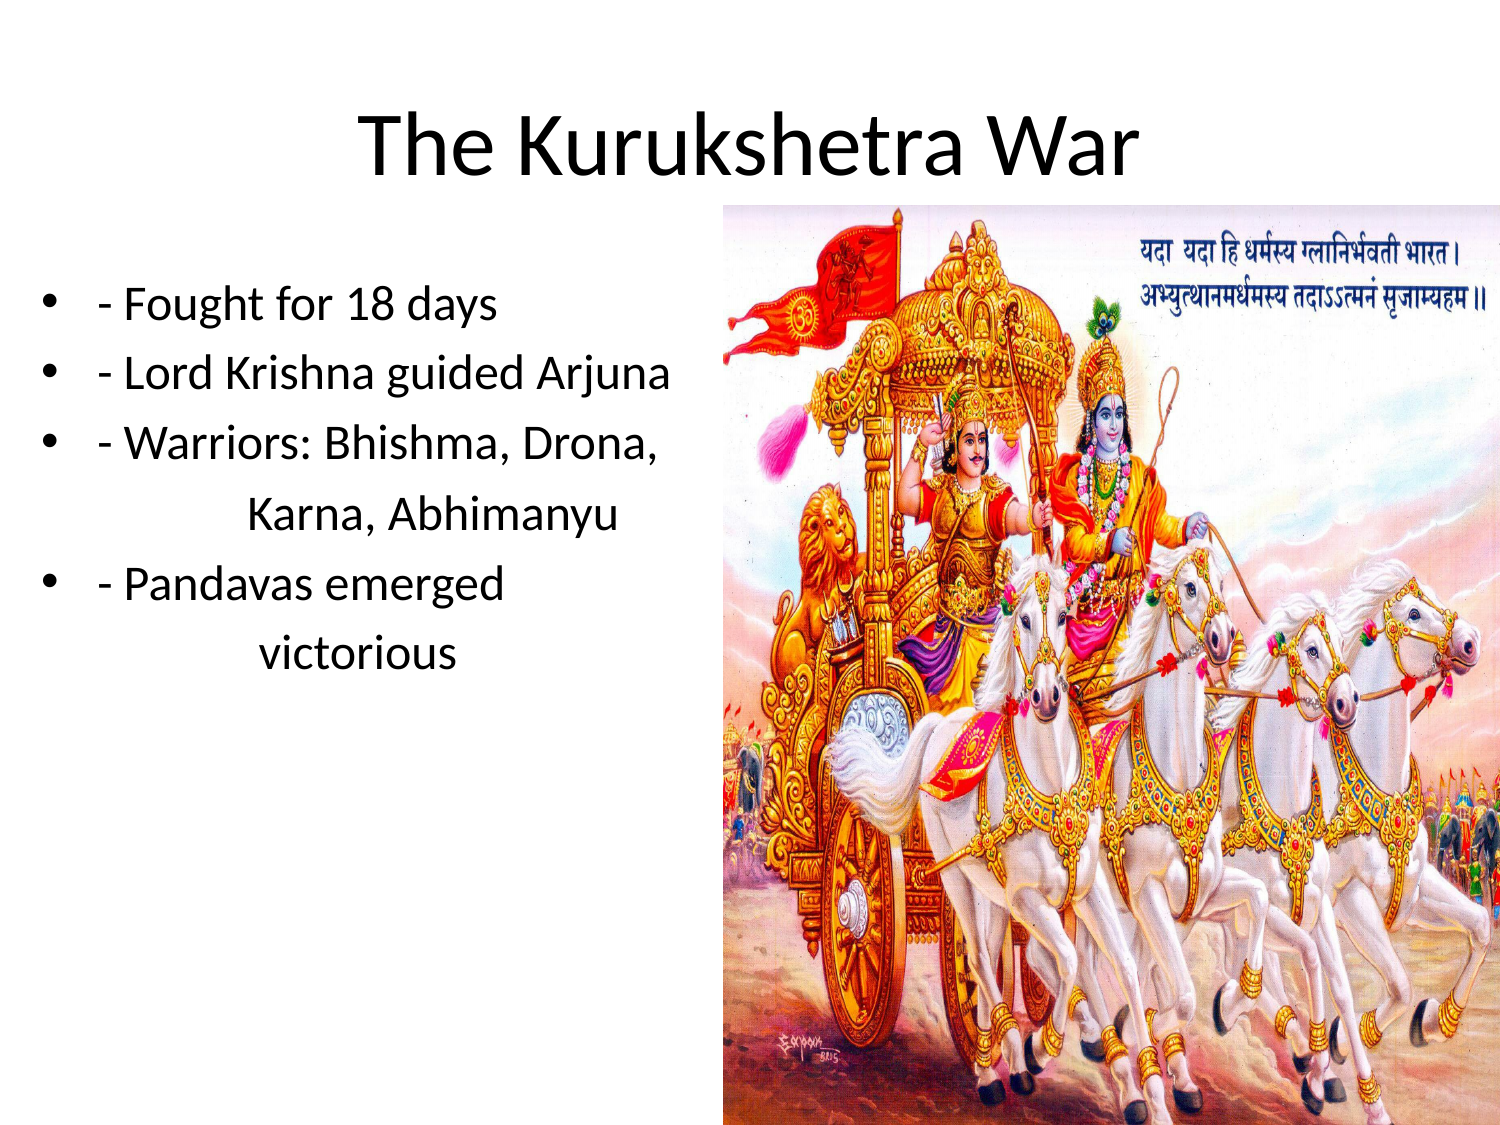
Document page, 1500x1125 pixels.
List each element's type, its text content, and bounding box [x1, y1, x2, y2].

list - Fought for 18 days - Lord Krishna guided Arjuna - Warriors: Bhishma, Drona, Karna, Abhimanyu - Pandavas emerged victorious [26, 262, 718, 1005]
picture [723, 204, 1500, 1125]
title The Kurukshetra War [75, 45, 1425, 233]
